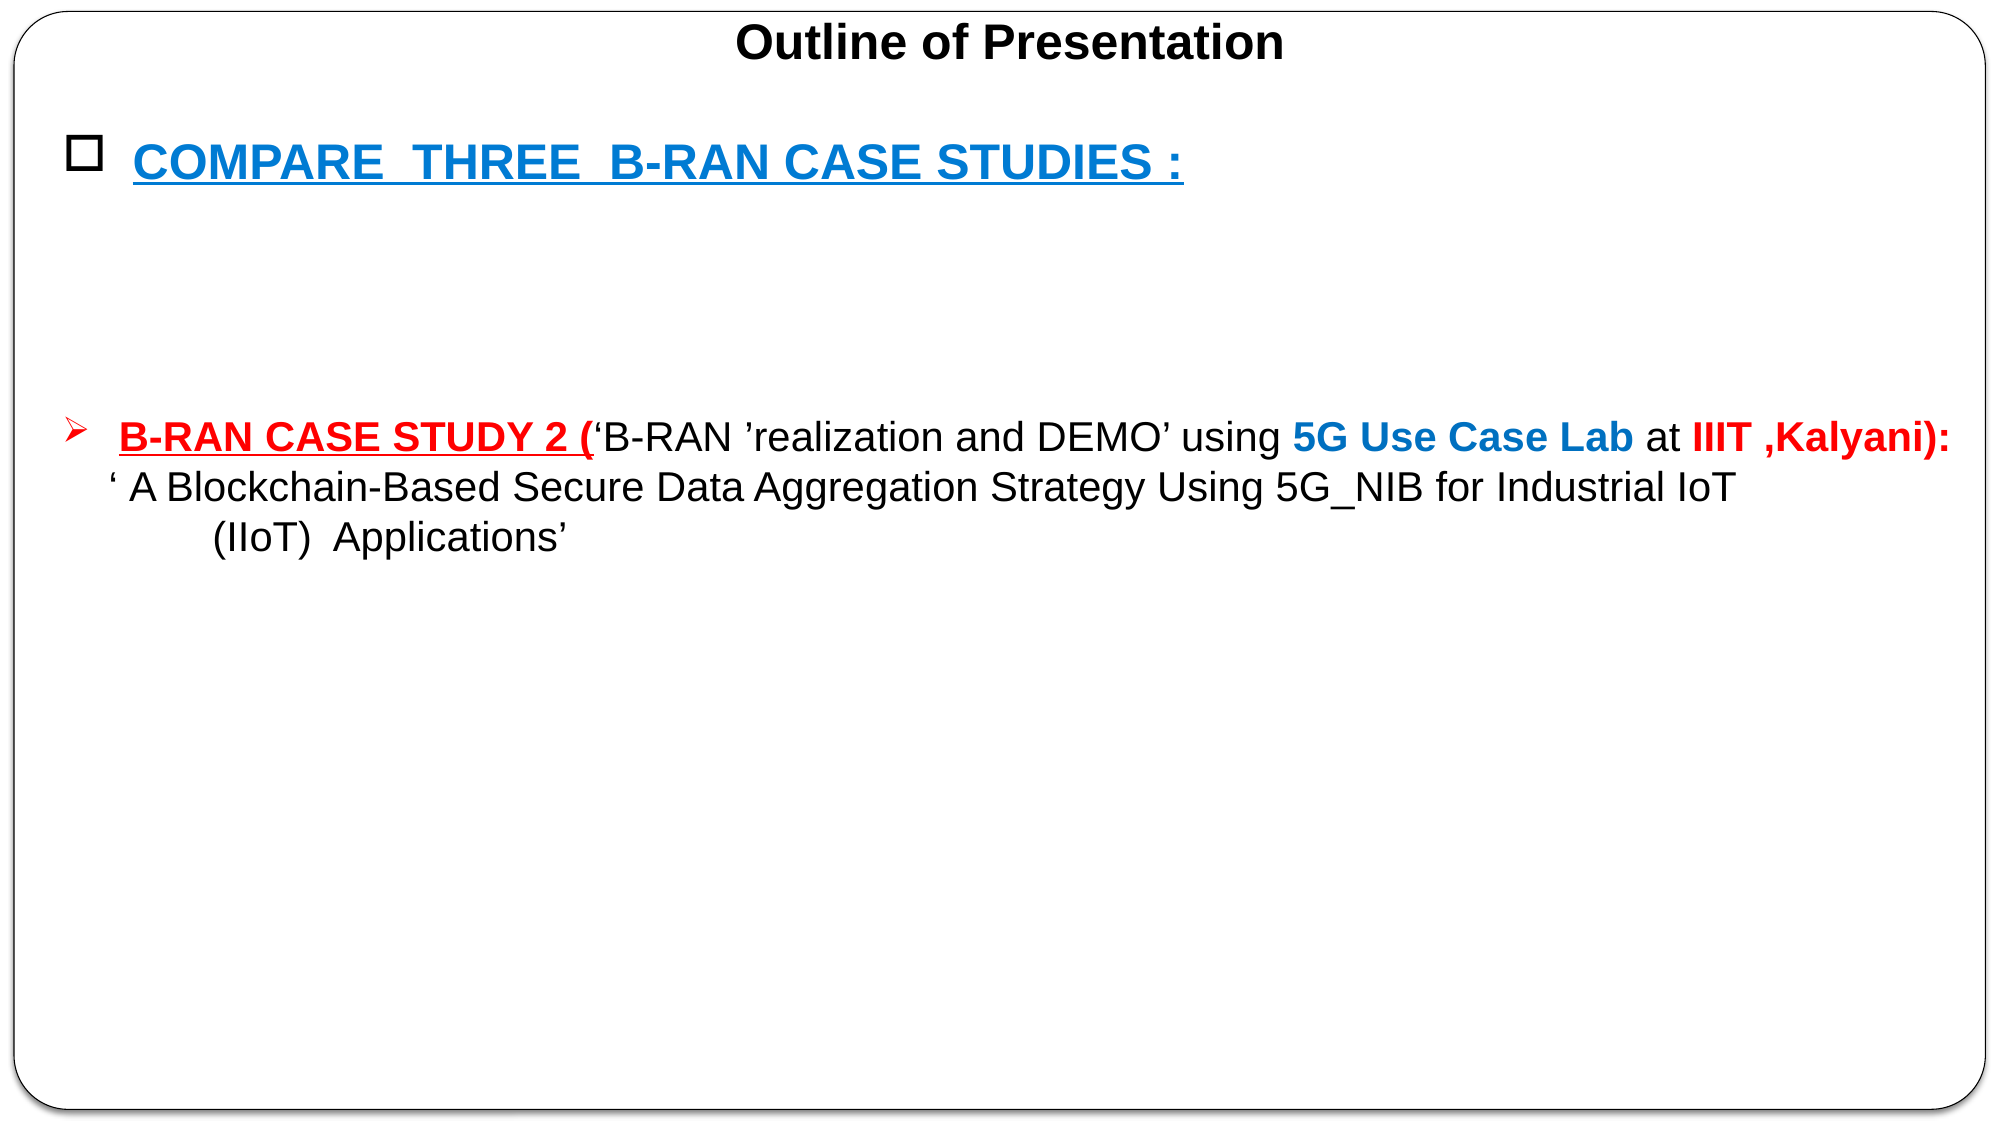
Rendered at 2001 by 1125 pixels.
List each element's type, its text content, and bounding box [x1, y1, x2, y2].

text_box Outline of Presentation COMPARE THREE B-RAN CASE STUDIES : B-RAN CASE STUDY 1 (5G NIB uses for wireless connectivity in the Server Side): ‘ A Blockchain-Based Secure Data Aggregation Strategy Using Sixth Generation Enabled Network-in-Box for Industrial Applications’ B-RAN CASE STUDY 2 (‘B-RAN ’realization and DEMO’ using 5G Use Case Lab at IIIT ,Kalyani): ‘ A Blockchain-Based Secure Data Aggregation Strategy Using 5G_NIB for Industrial IoT (IIoT) Applications’ B-RAN CASE STUDY 3 : ‘B-RAN ’ realization and DEMO ’ by Hyperledger Foundation ‘Blockchain-enabled Network Sharing for O-RAN’ Video link: https://www.youtube.com/watch?v=1W3j0IA78fk [47, 2, 1973, 1125]
